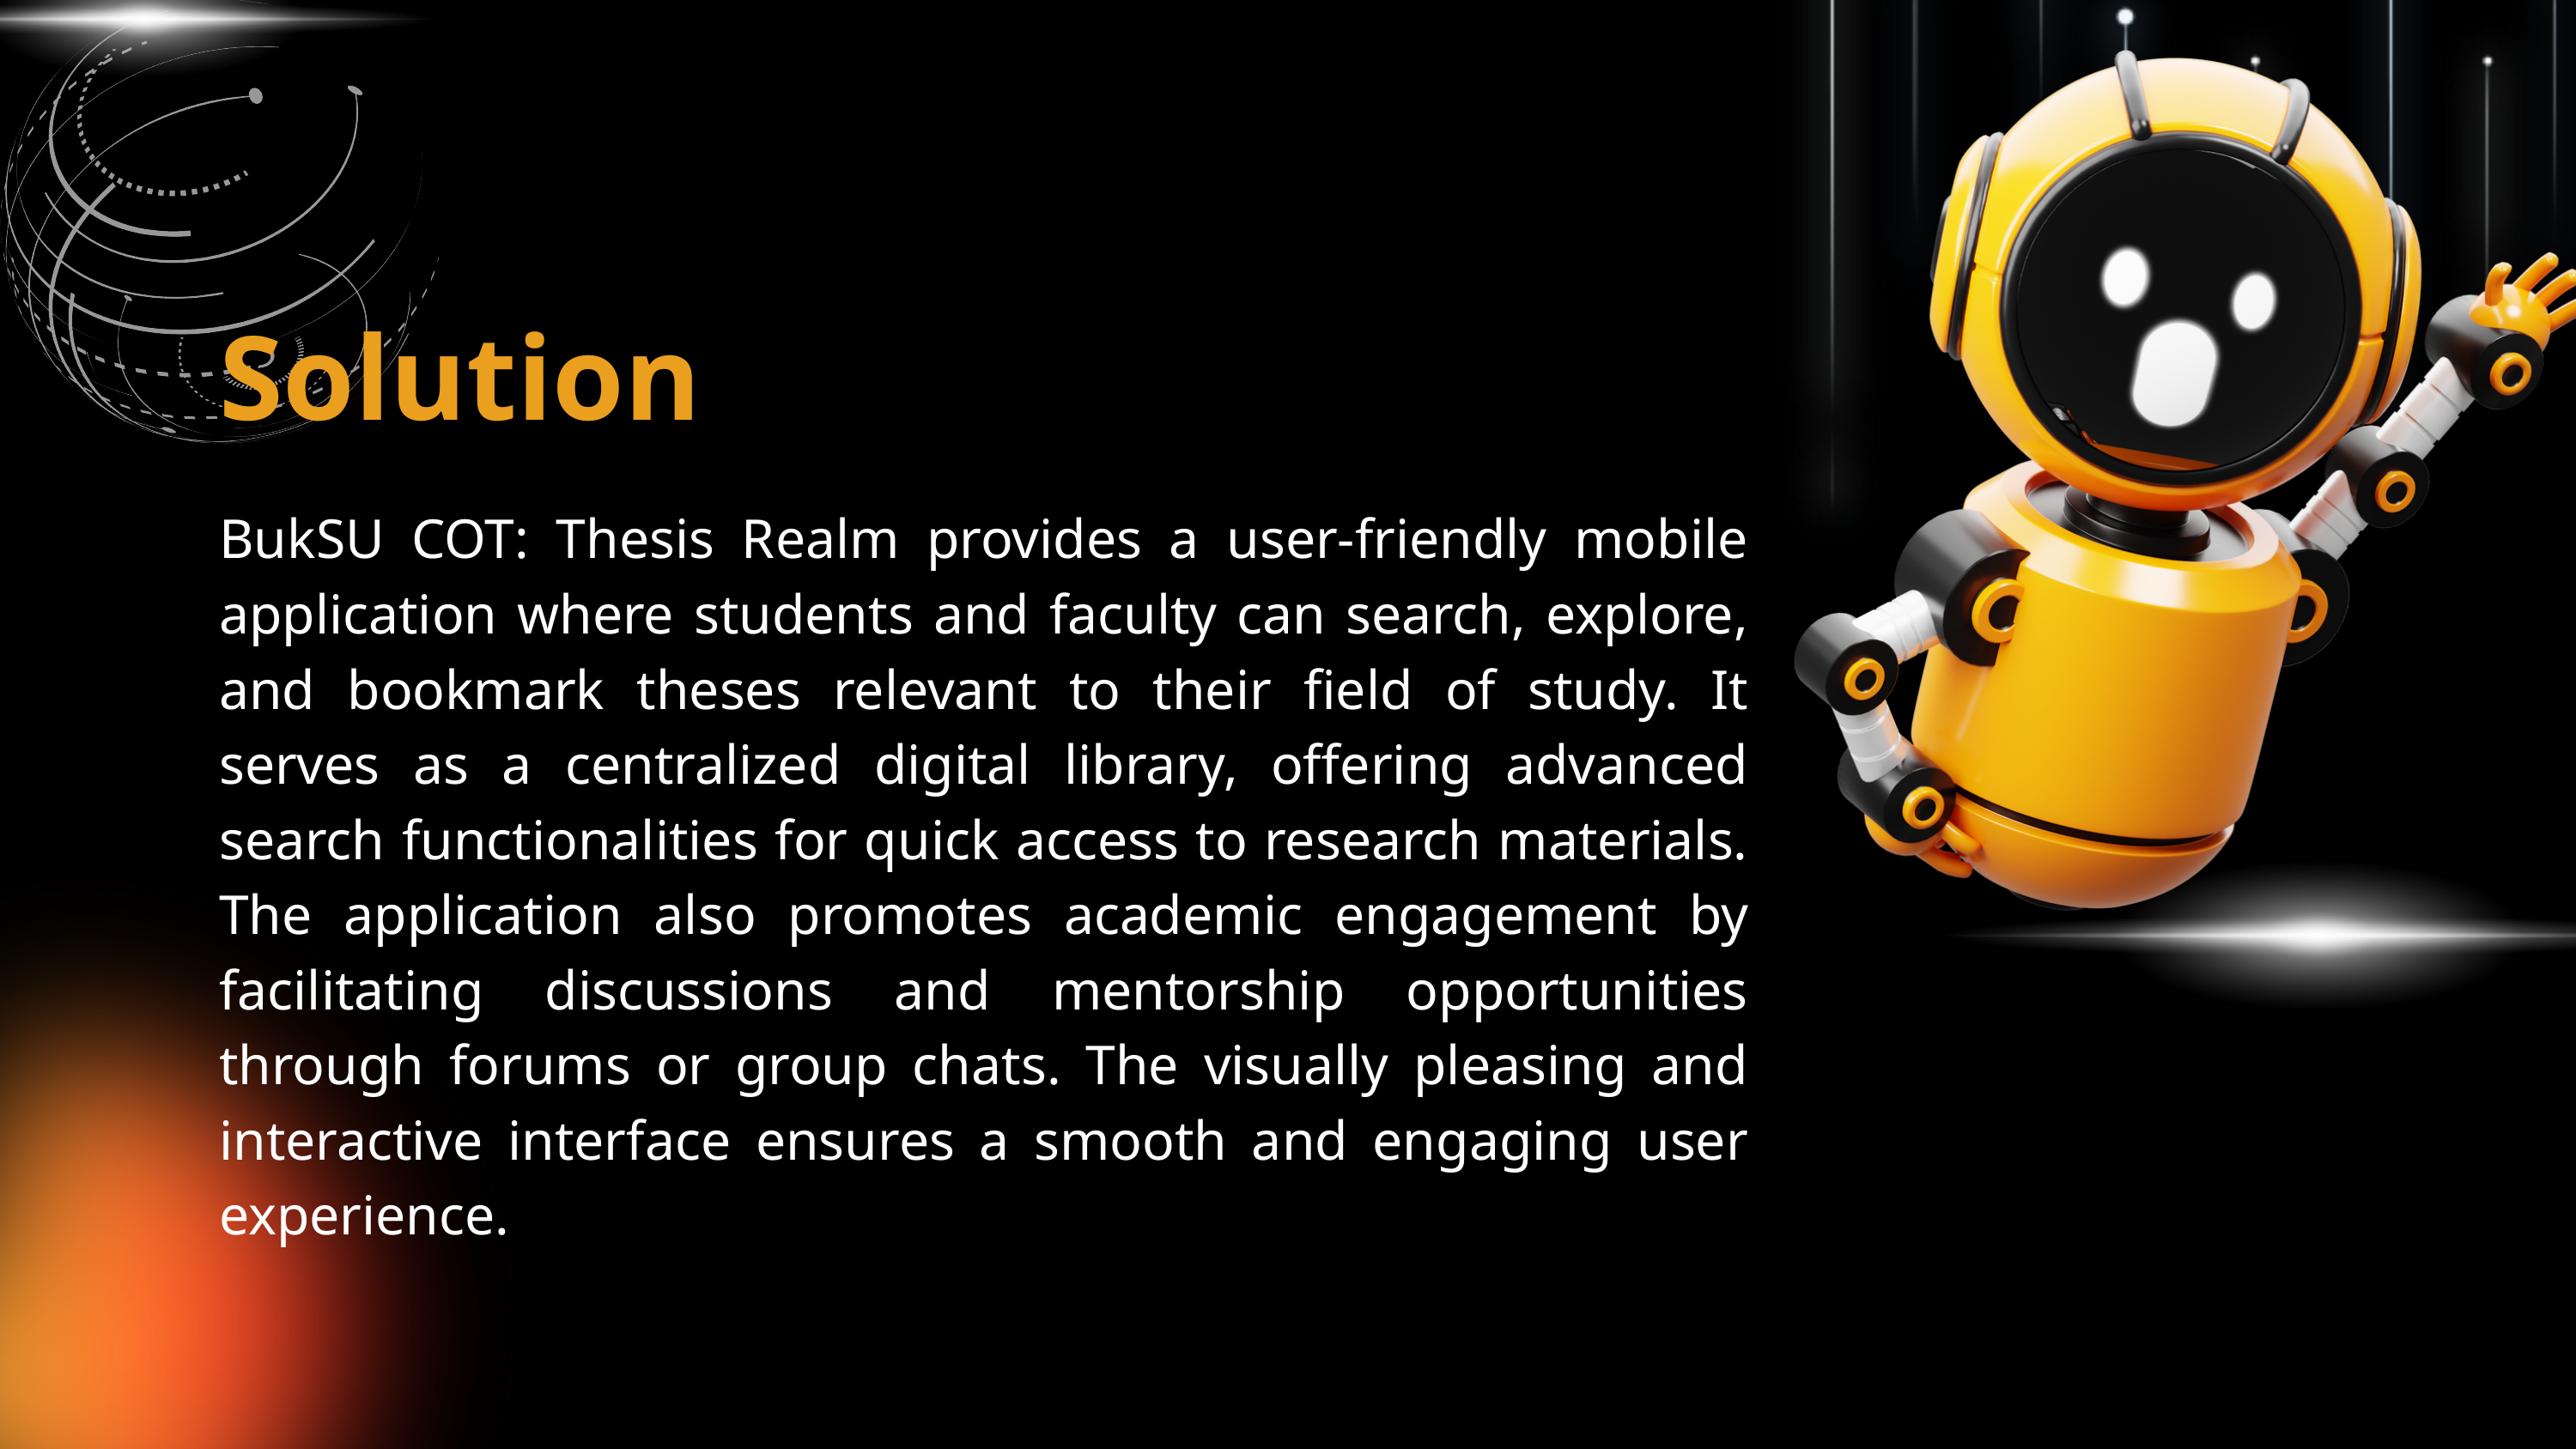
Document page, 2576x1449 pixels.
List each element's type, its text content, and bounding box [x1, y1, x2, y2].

text_box [0, 78, 439, 444]
text_box [1750, 0, 2576, 724]
text_box BukSU COT: Thesis Realm provides a user-friendly mobile application where students and faculty can search, explore, and bookmark theses relevant to their field of study. It serves as a centralized digital library, offering advanced search functionalities for quick access to research materials. The application also promotes academic engagement by facilitating discussions and mentorship opportunities through forums or group chats. The visually pleasing and interactive interface ensures a smooth and engaging user experience. [219, 494, 1751, 1321]
text_box [0, 859, 533, 1449]
text_box [1794, 50, 2576, 911]
text_box [0, 0, 439, 78]
text_box [1939, 911, 2576, 1012]
text_box Solution [219, 301, 908, 444]
